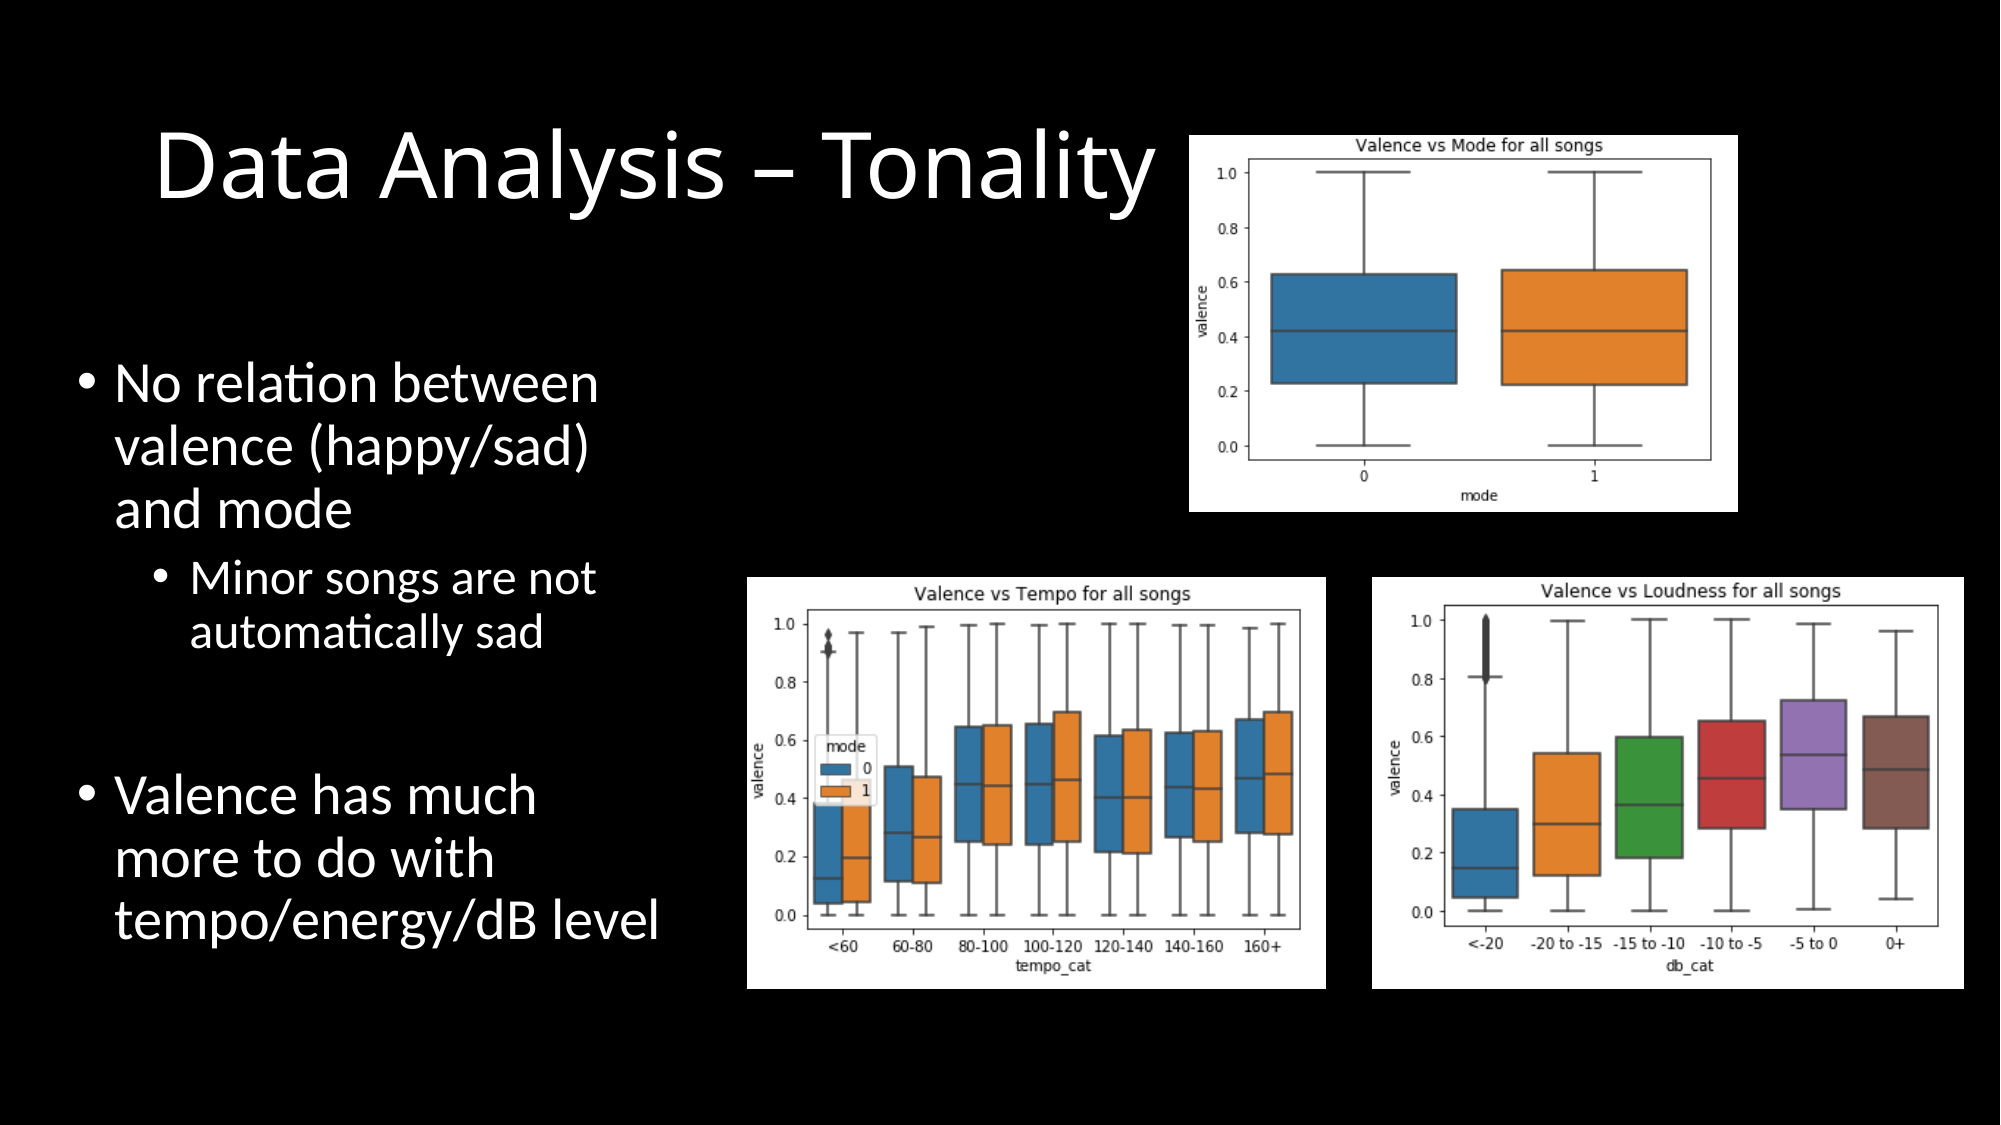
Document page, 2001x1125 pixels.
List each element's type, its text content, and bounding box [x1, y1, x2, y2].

picture [747, 577, 1326, 990]
picture [1372, 577, 1964, 990]
title Data Analysis – Tonality [137, 59, 1863, 278]
picture [1189, 135, 1738, 512]
list No relation between valence (happy/sad) and mode Minor songs are not automatically sad Valence has much more to do with tempo/energy/dB level [61, 345, 686, 1014]
